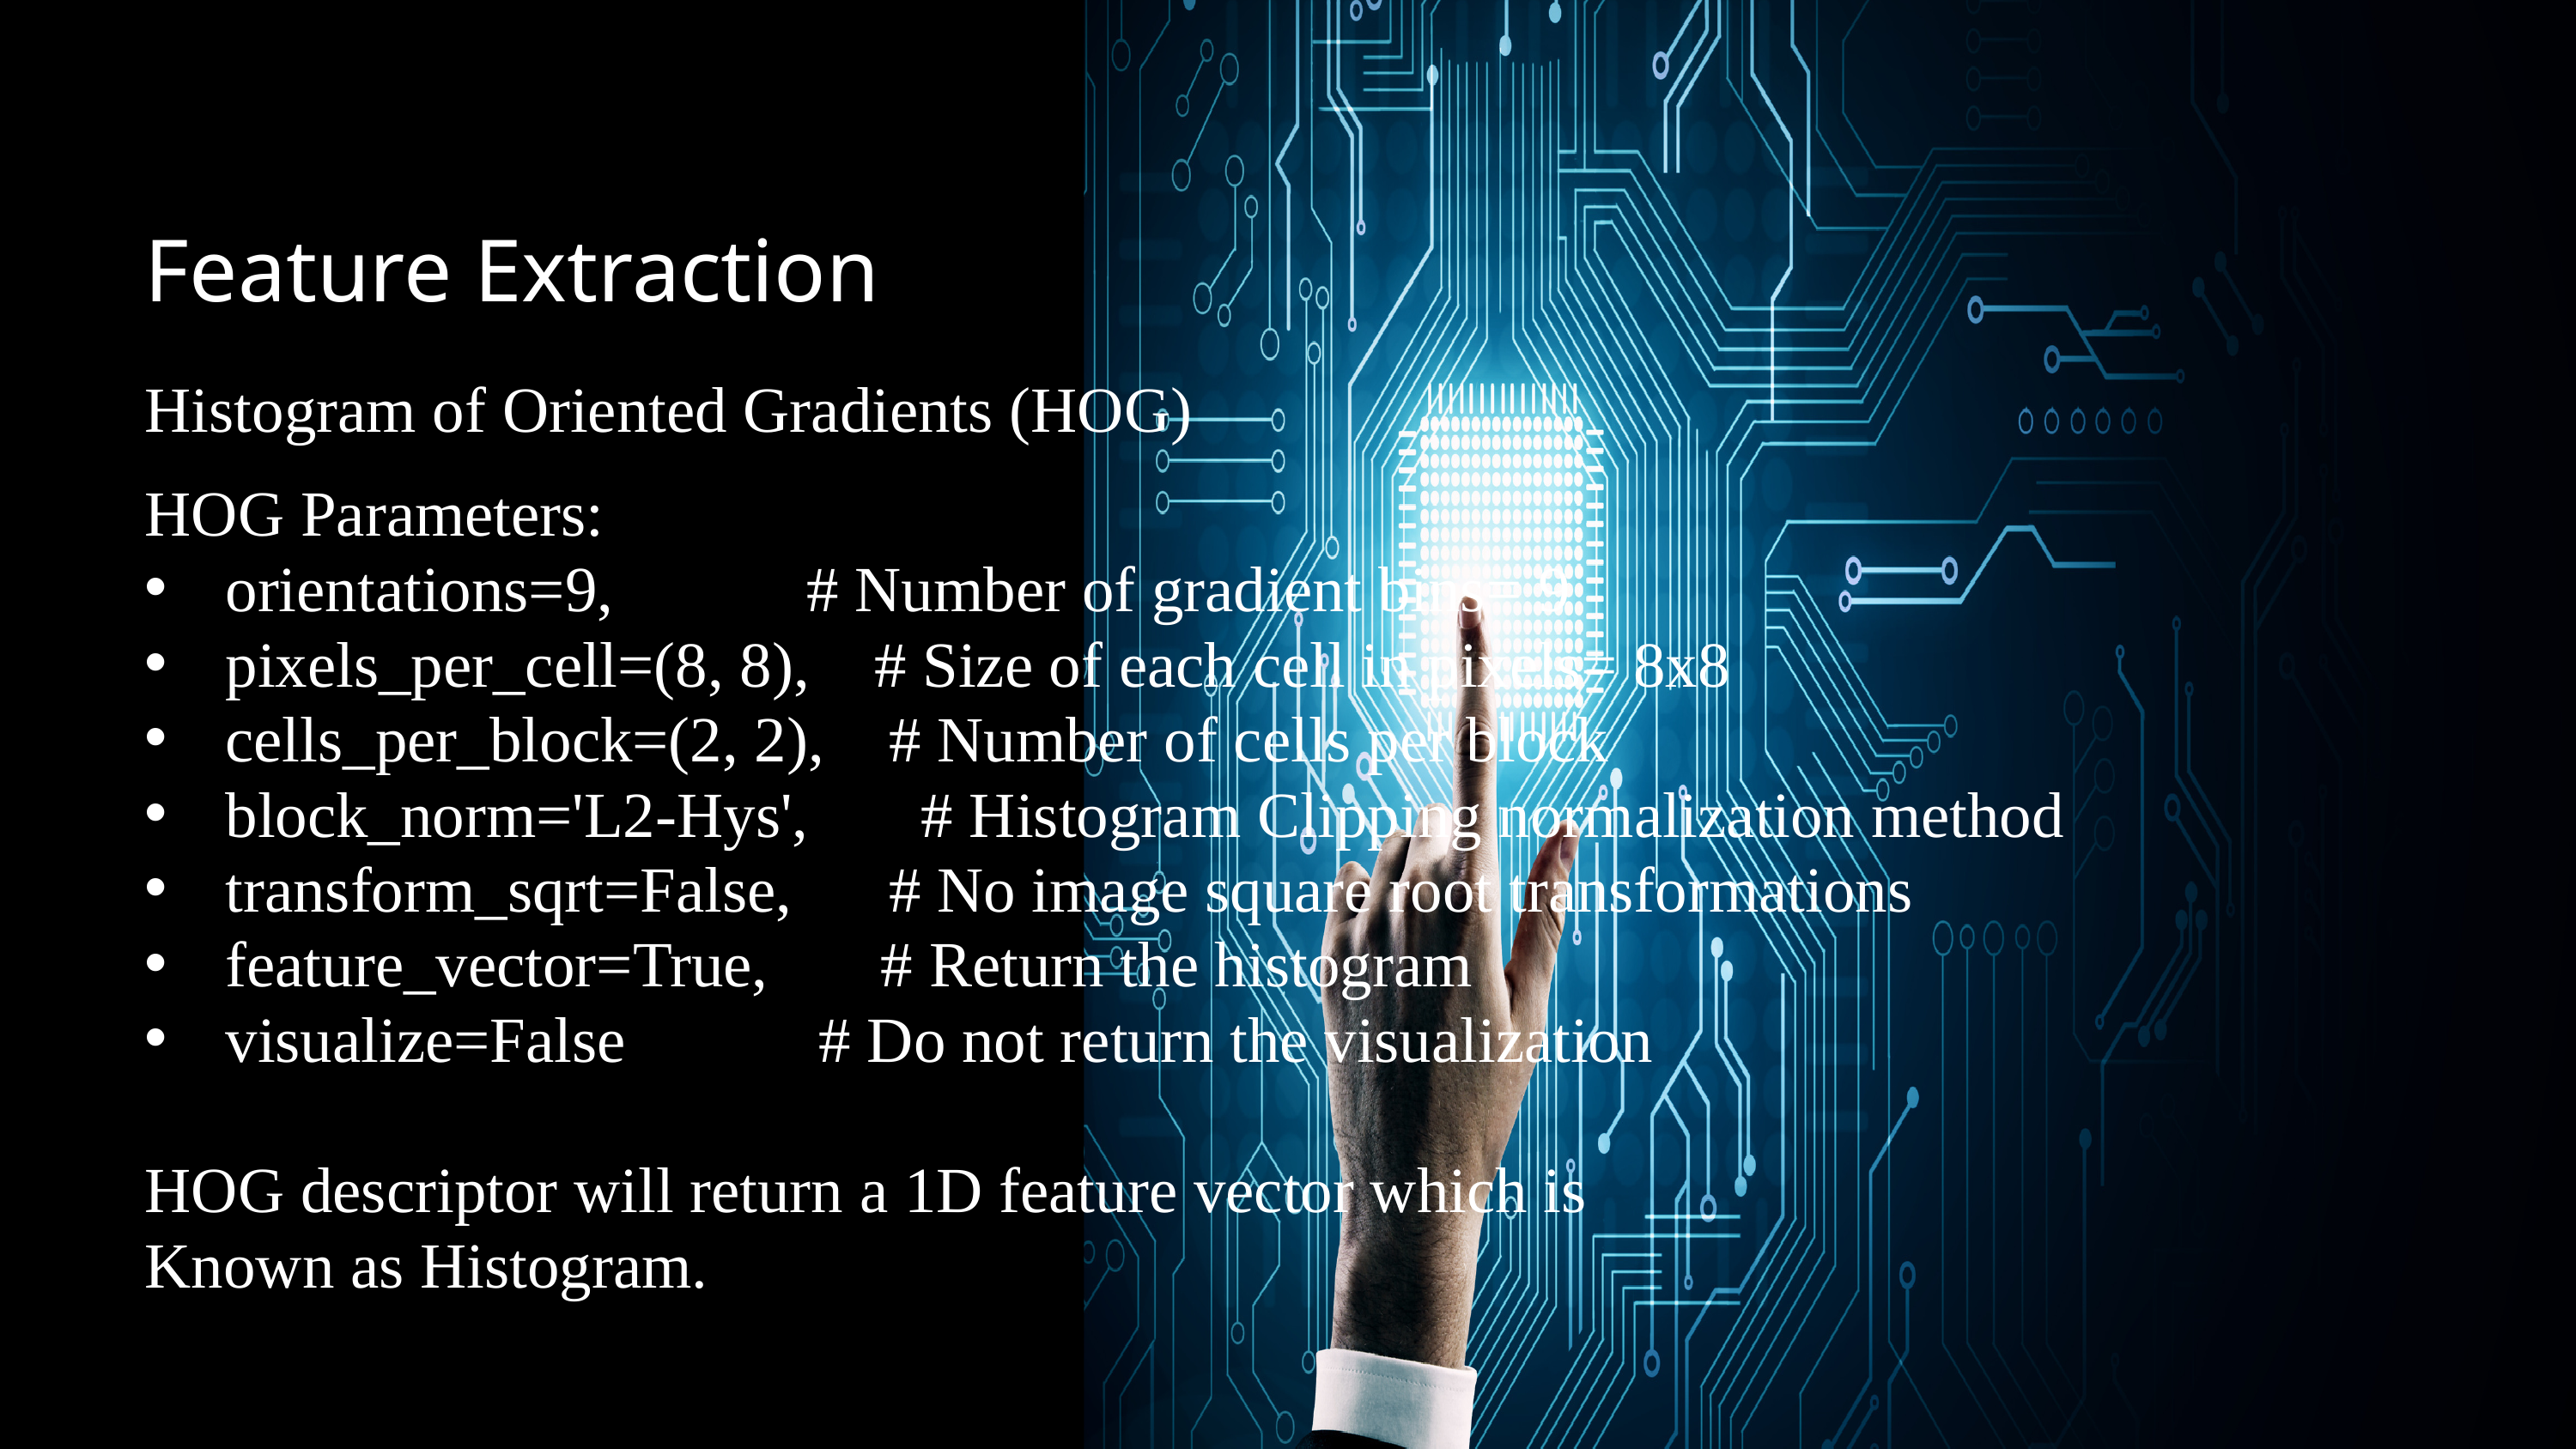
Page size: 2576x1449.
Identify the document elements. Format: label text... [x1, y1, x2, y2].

text_box Feature Extraction [144, 173, 1256, 319]
text_box [1084, 0, 2576, 1449]
text_box Histogram of Oriented Gradients (HOG) [144, 370, 1289, 446]
text_box HOG Parameters: orientations=9, # Number of gradient bins= 9 pixels_per_cell=(8, 8), # Size of each cell in pixels= 8x8 cells_per_block=(2, 2), # Number of cells per block block_norm='L2-Hys', # Histogram Clipping normalization method transform_sqrt=False, # No image square root transformations feature_vector=True, # Return the histogram visualize=False # Do not return the visualization HOG descriptor will return a 1D feature vector which is Known as Histogram. [144, 474, 2330, 1301]
